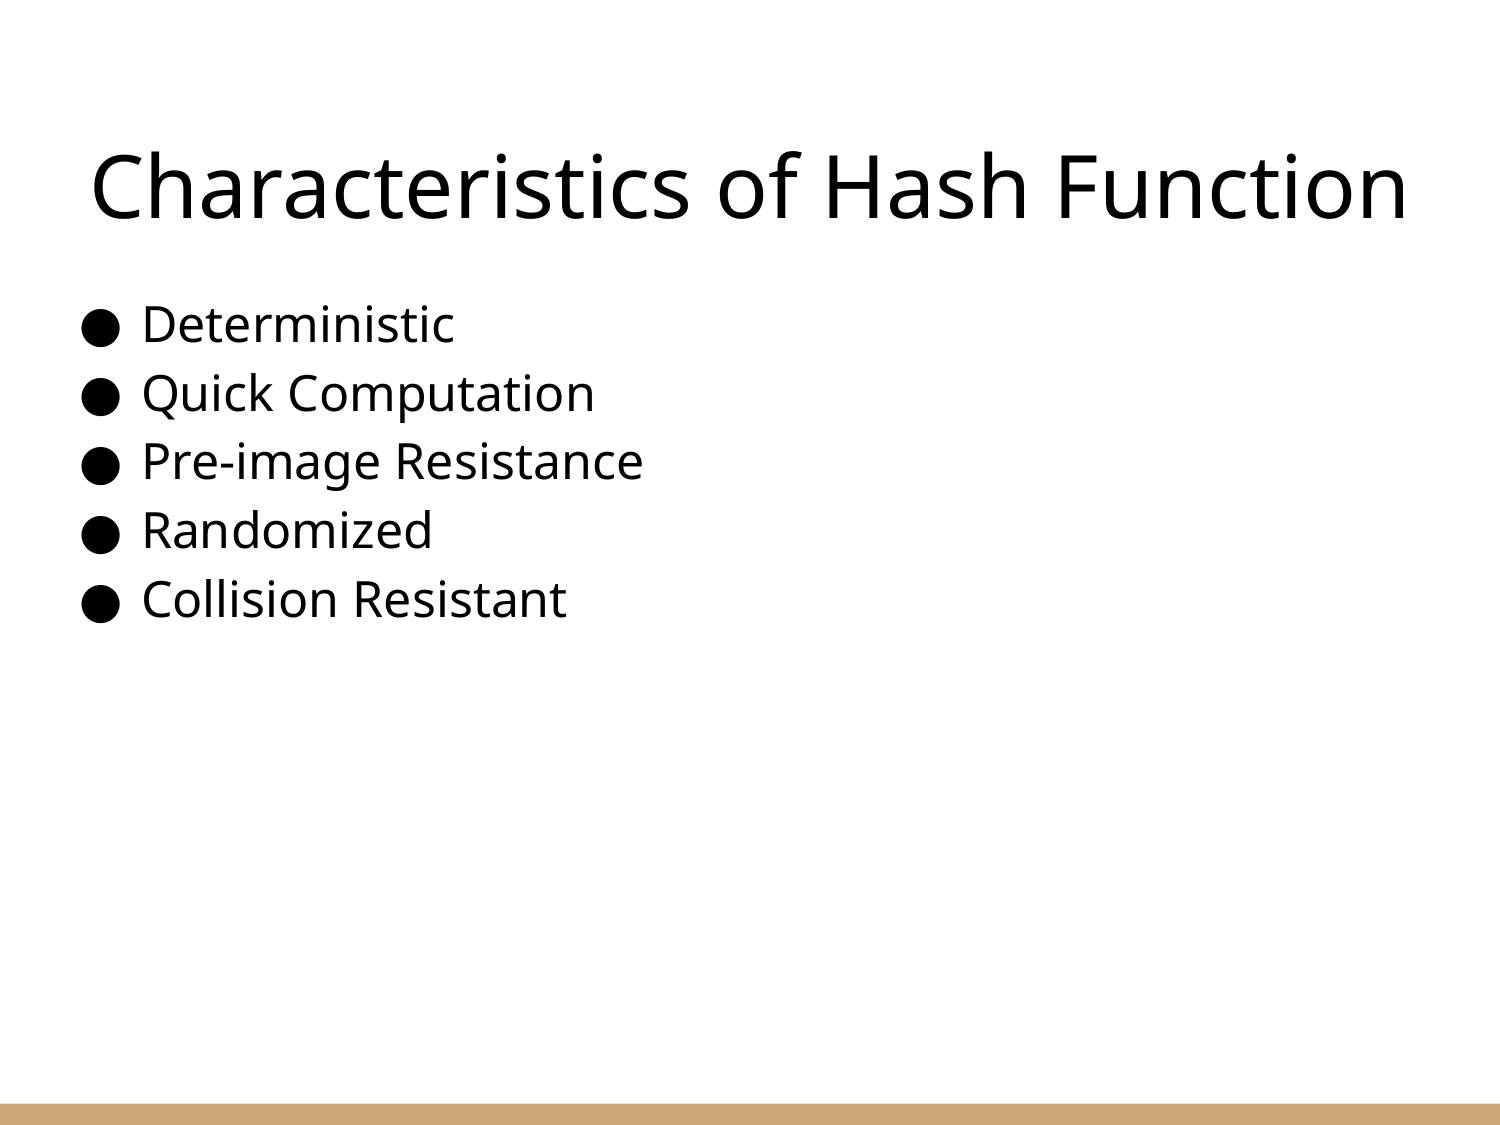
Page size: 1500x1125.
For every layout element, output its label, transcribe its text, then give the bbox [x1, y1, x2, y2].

title Characteristics of Hash Function [51, 69, 1449, 251]
list Deterministic Quick Computation Pre-image Resistance Randomized Collision Resistant [51, 267, 1449, 1002]
